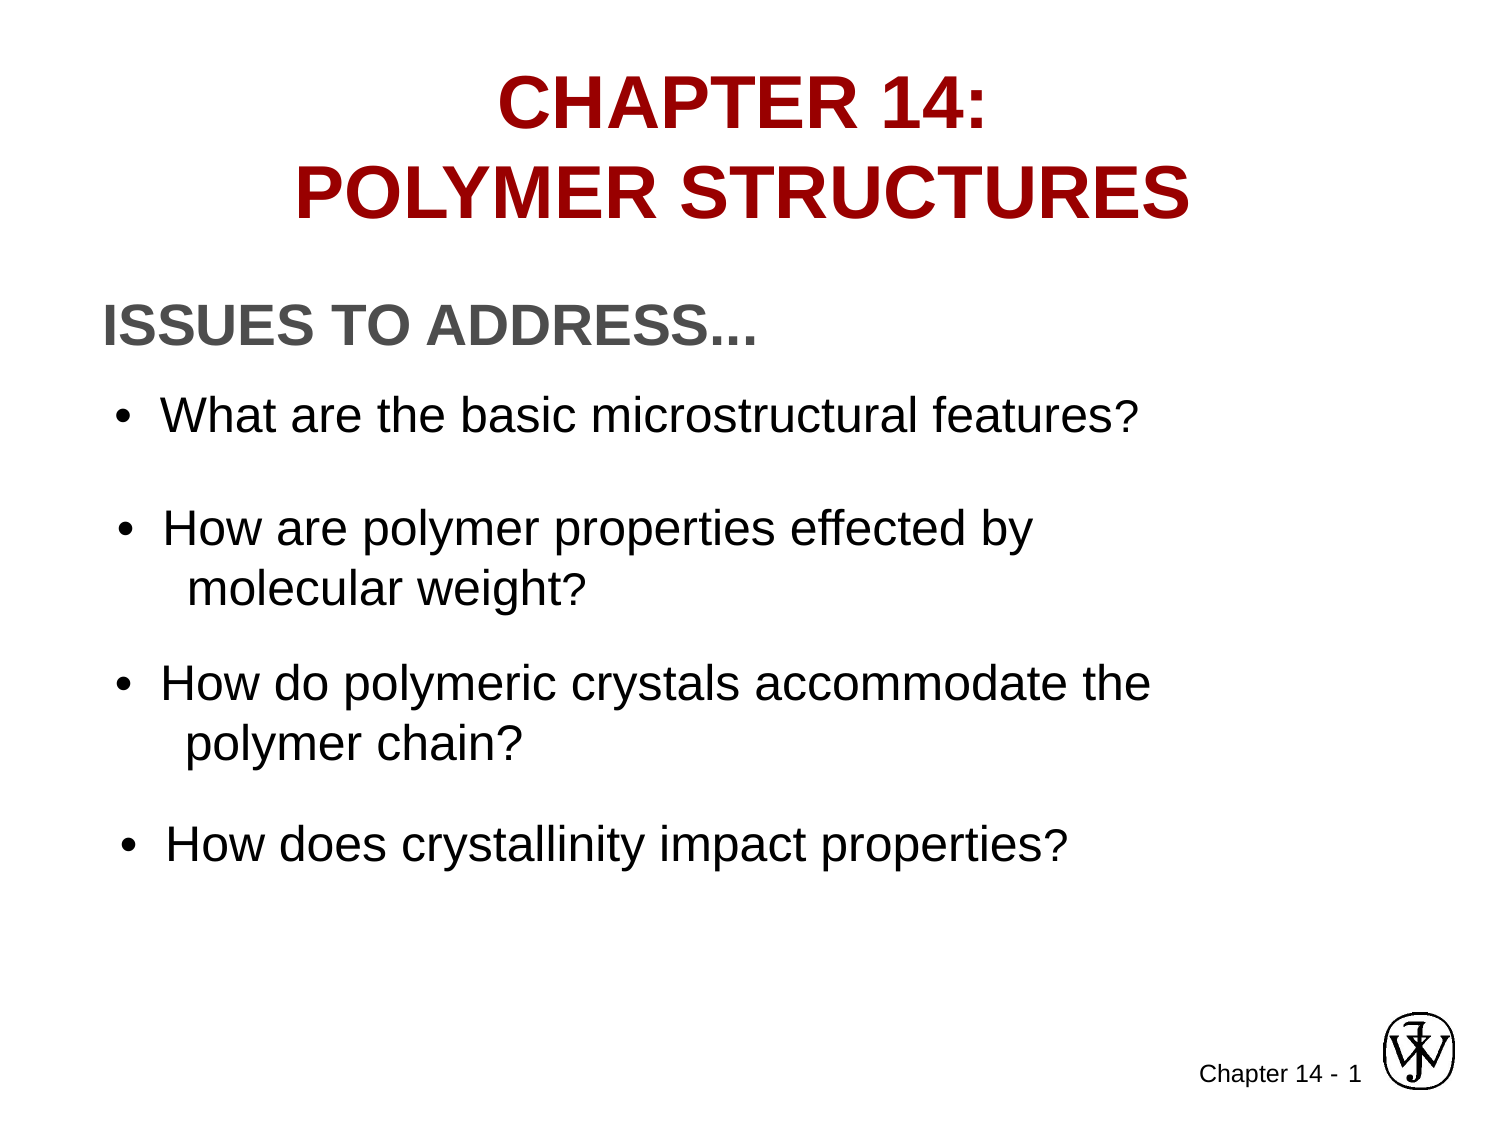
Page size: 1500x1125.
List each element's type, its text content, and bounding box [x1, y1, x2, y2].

title CHAPTER 14: POLYMER STRUCTURES [50, 87, 1438, 200]
text_box • How do polymeric crystals accommodate the polymer chain? [114, 650, 1167, 771]
text_box ISSUES TO ADDRESS... [102, 287, 759, 358]
picture [1383, 1012, 1455, 1090]
text_box • How are polymer properties effected by molecular weight? [116, 495, 1049, 616]
slide_number 1 [1258, 1050, 1453, 1110]
text_box • What are the basic microstructural features? [114, 382, 1140, 443]
text_box • How does crystallinity impact properties? [119, 811, 1069, 872]
